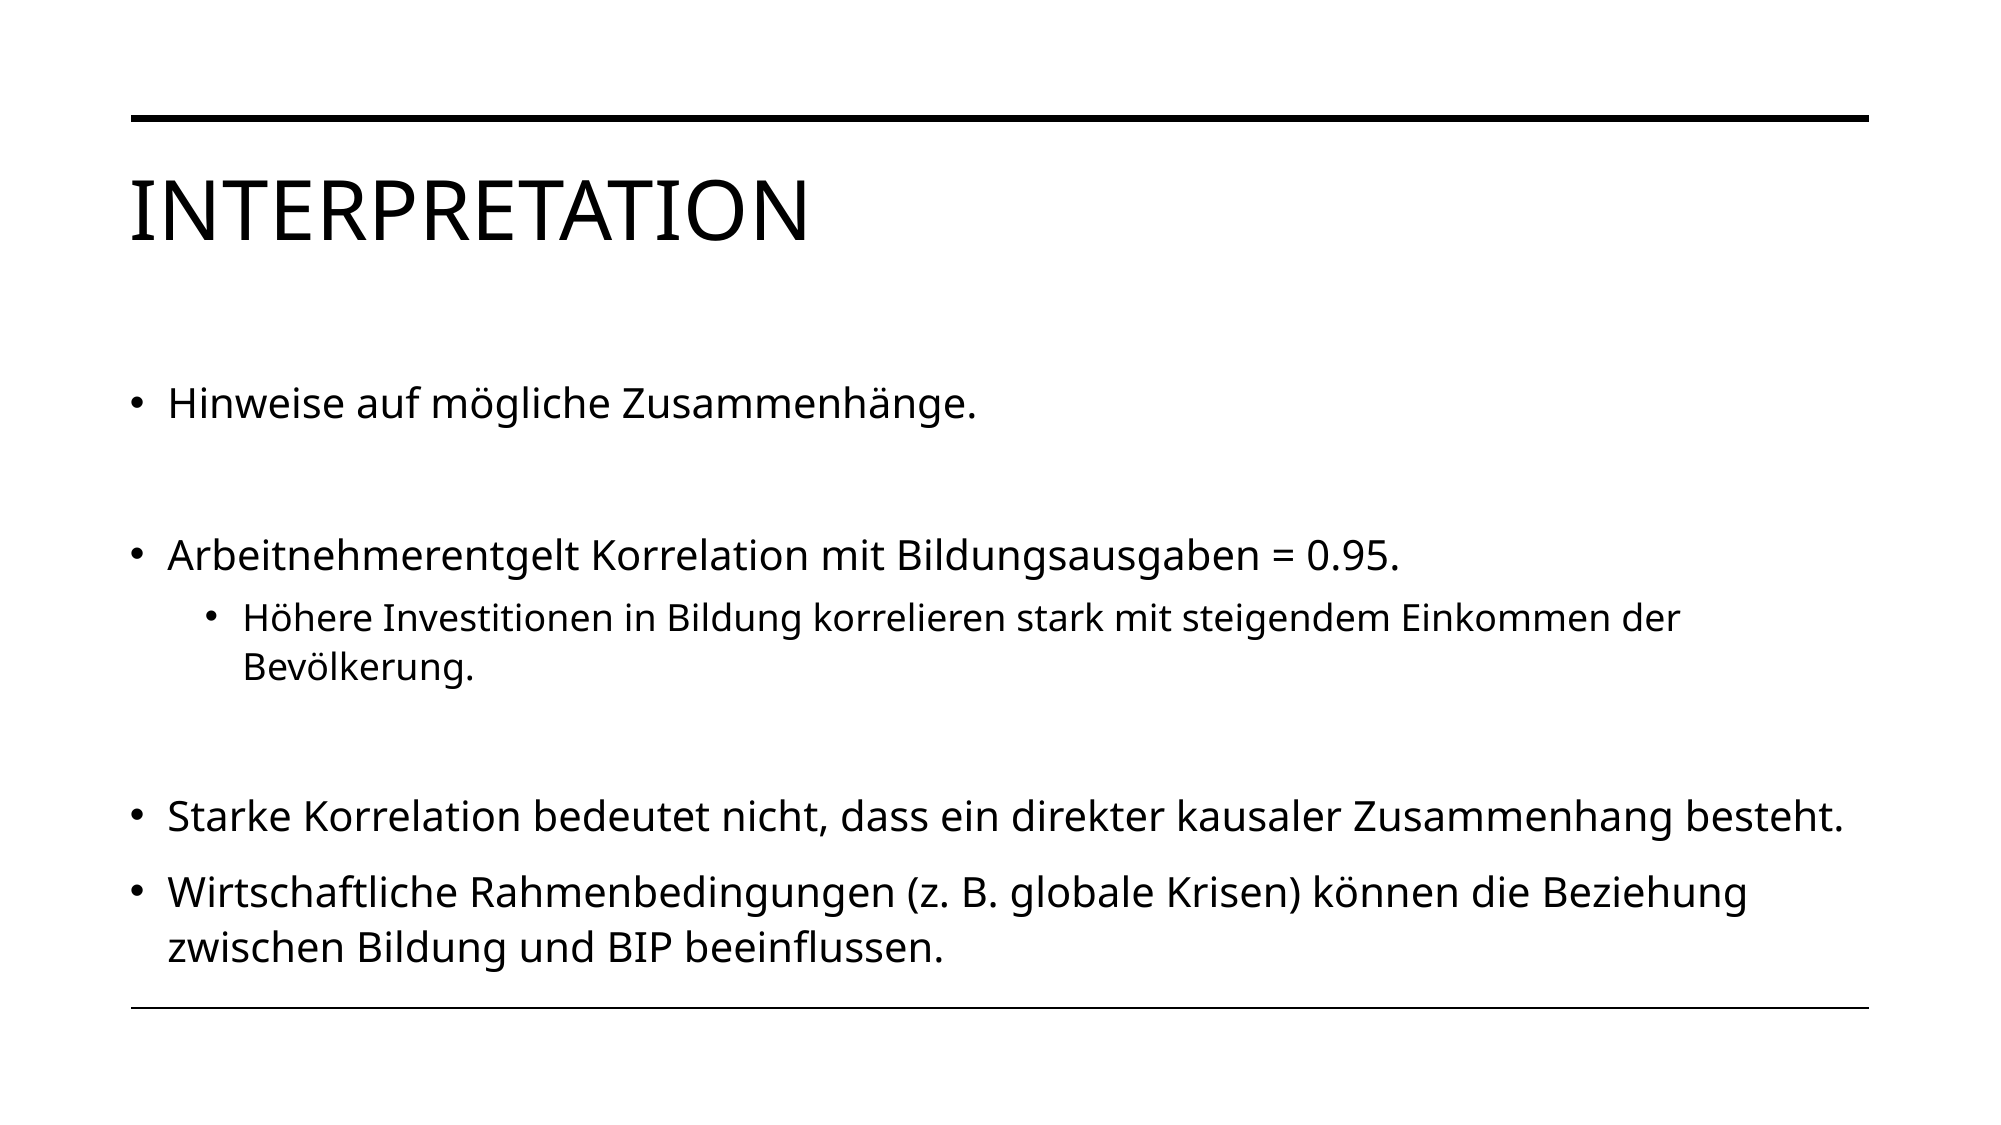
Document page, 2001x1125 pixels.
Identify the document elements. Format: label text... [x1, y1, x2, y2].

list Hinweise auf mögliche Zusammenhänge. Arbeitnehmerentgelt Korrelation mit Bildungsausgaben = 0.95. Höhere Investitionen in Bildung korrelieren stark mit steigendem Einkommen der Bevölkerung. Starke Korrelation bedeutet nicht, dass ein direkter kausaler Zusammenhang besteht. Wirtschaftliche Rahmenbedingungen (z. B. globale Krisen) können die Beziehung zwischen Bildung und BIP beeinflussen. [114, 364, 1869, 978]
title Interpretation [114, 149, 1869, 364]
